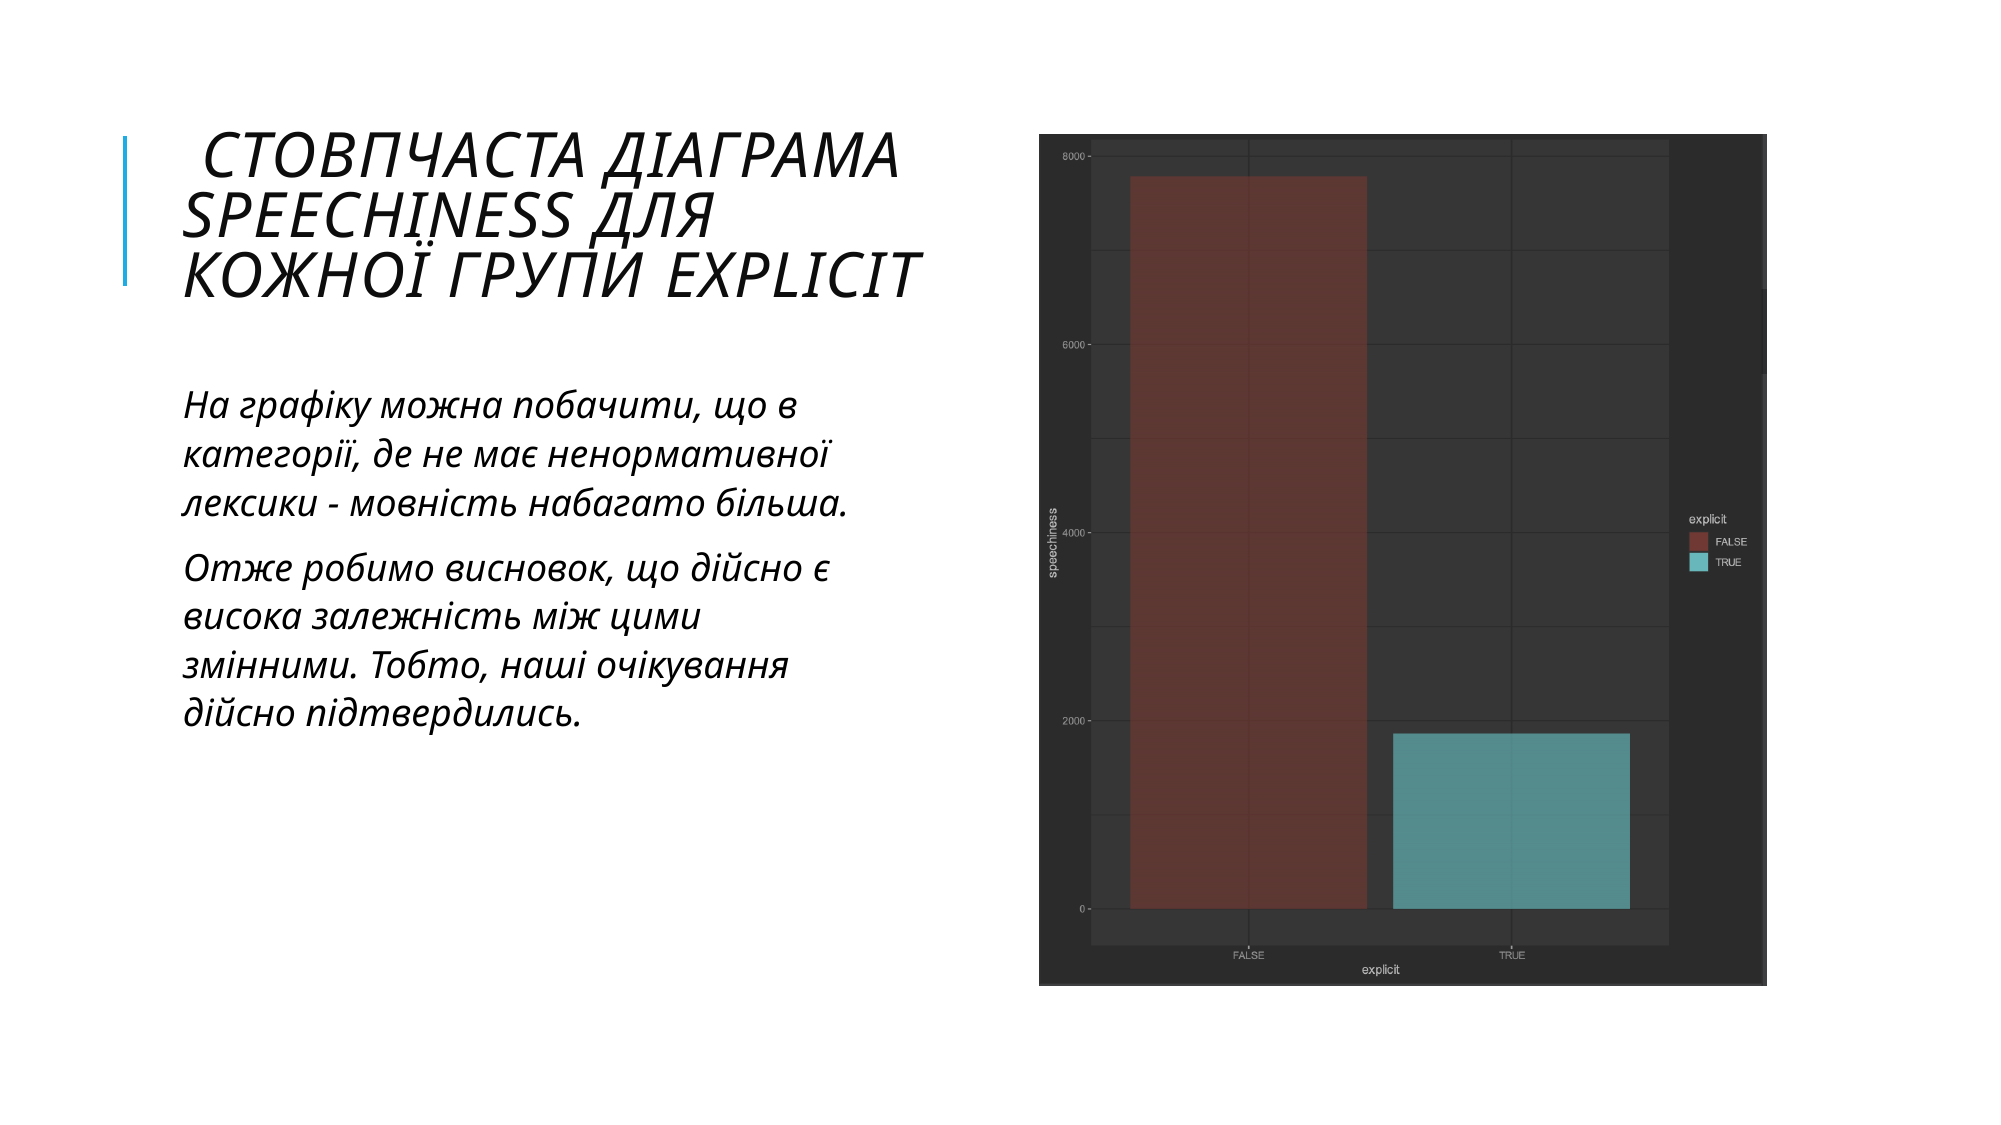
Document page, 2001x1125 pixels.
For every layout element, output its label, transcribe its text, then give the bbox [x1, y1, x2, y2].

title Стовпчаста діаграма speechiness для кожної групи explicit [168, 77, 961, 363]
list На графіку можна побачити, що в категорії, де не має ненормативної лексики - мовність набагато більша. Отже робимо висновок, що дійсно є висока залежність між цими змінними. Тобто, наші очікування дійсно підтвердились. [168, 370, 888, 988]
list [1039, 134, 1767, 986]
